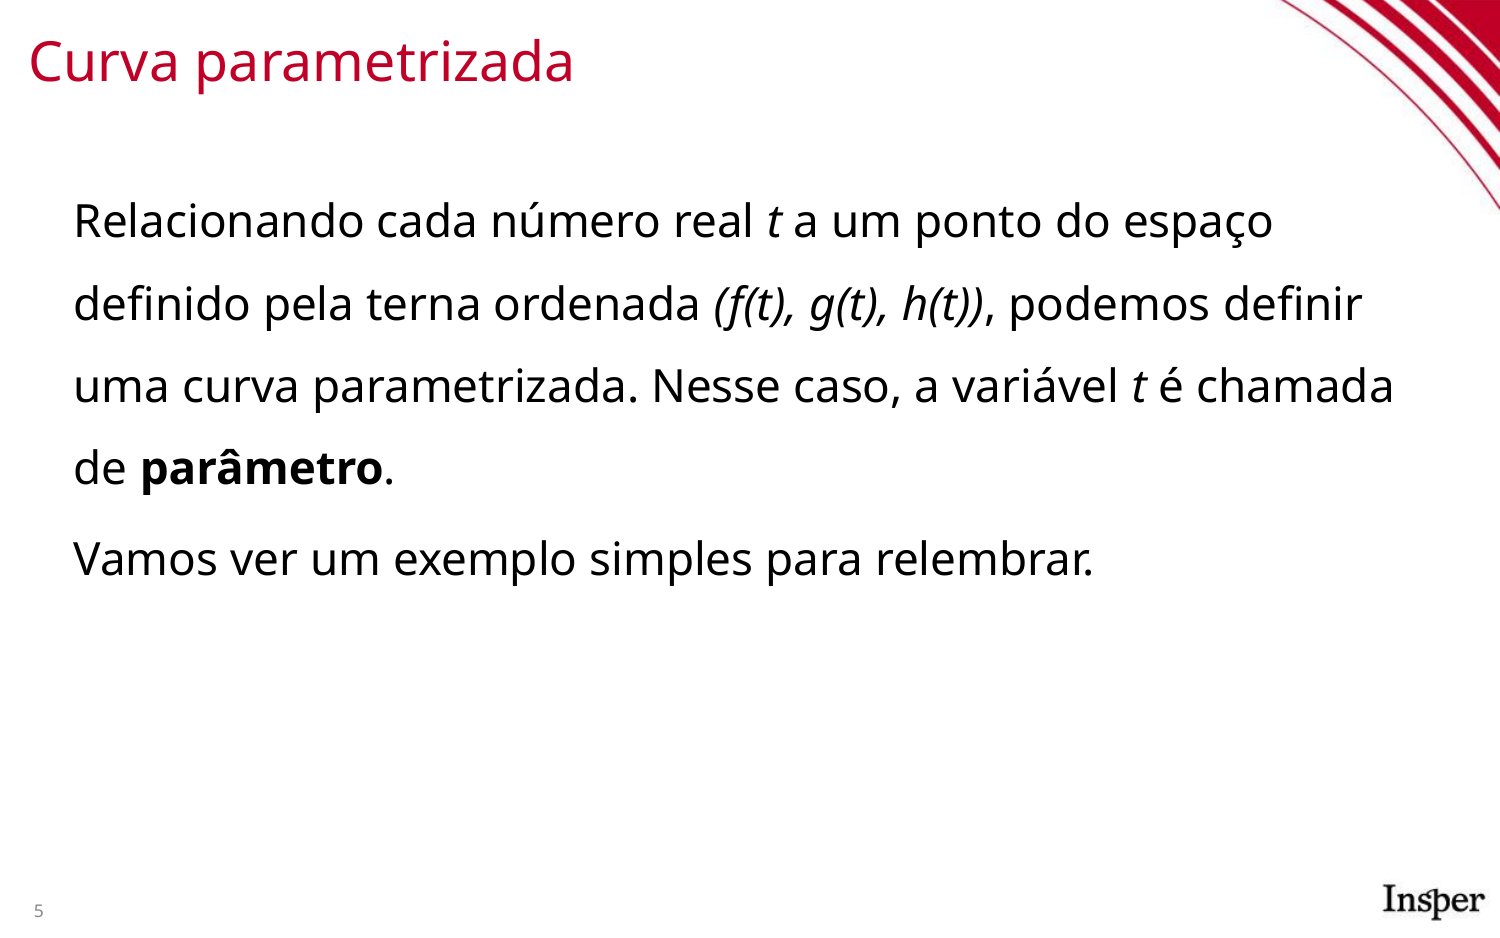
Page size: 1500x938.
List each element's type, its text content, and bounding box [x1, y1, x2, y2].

picture [249, 0, 1500, 938]
list Relacionando cada número real t a um ponto do espaço definido pela terna ordenada (f(t), g(t), h(t)), podemos definir uma curva parametrizada. Nesse caso, a variável t é chamada de parâmetro. Vamos ver um exemplo simples para relembrar. [58, 156, 1442, 835]
title Curva parametrizada [13, 18, 1397, 104]
slide_number 5 [0, 887, 78, 938]
